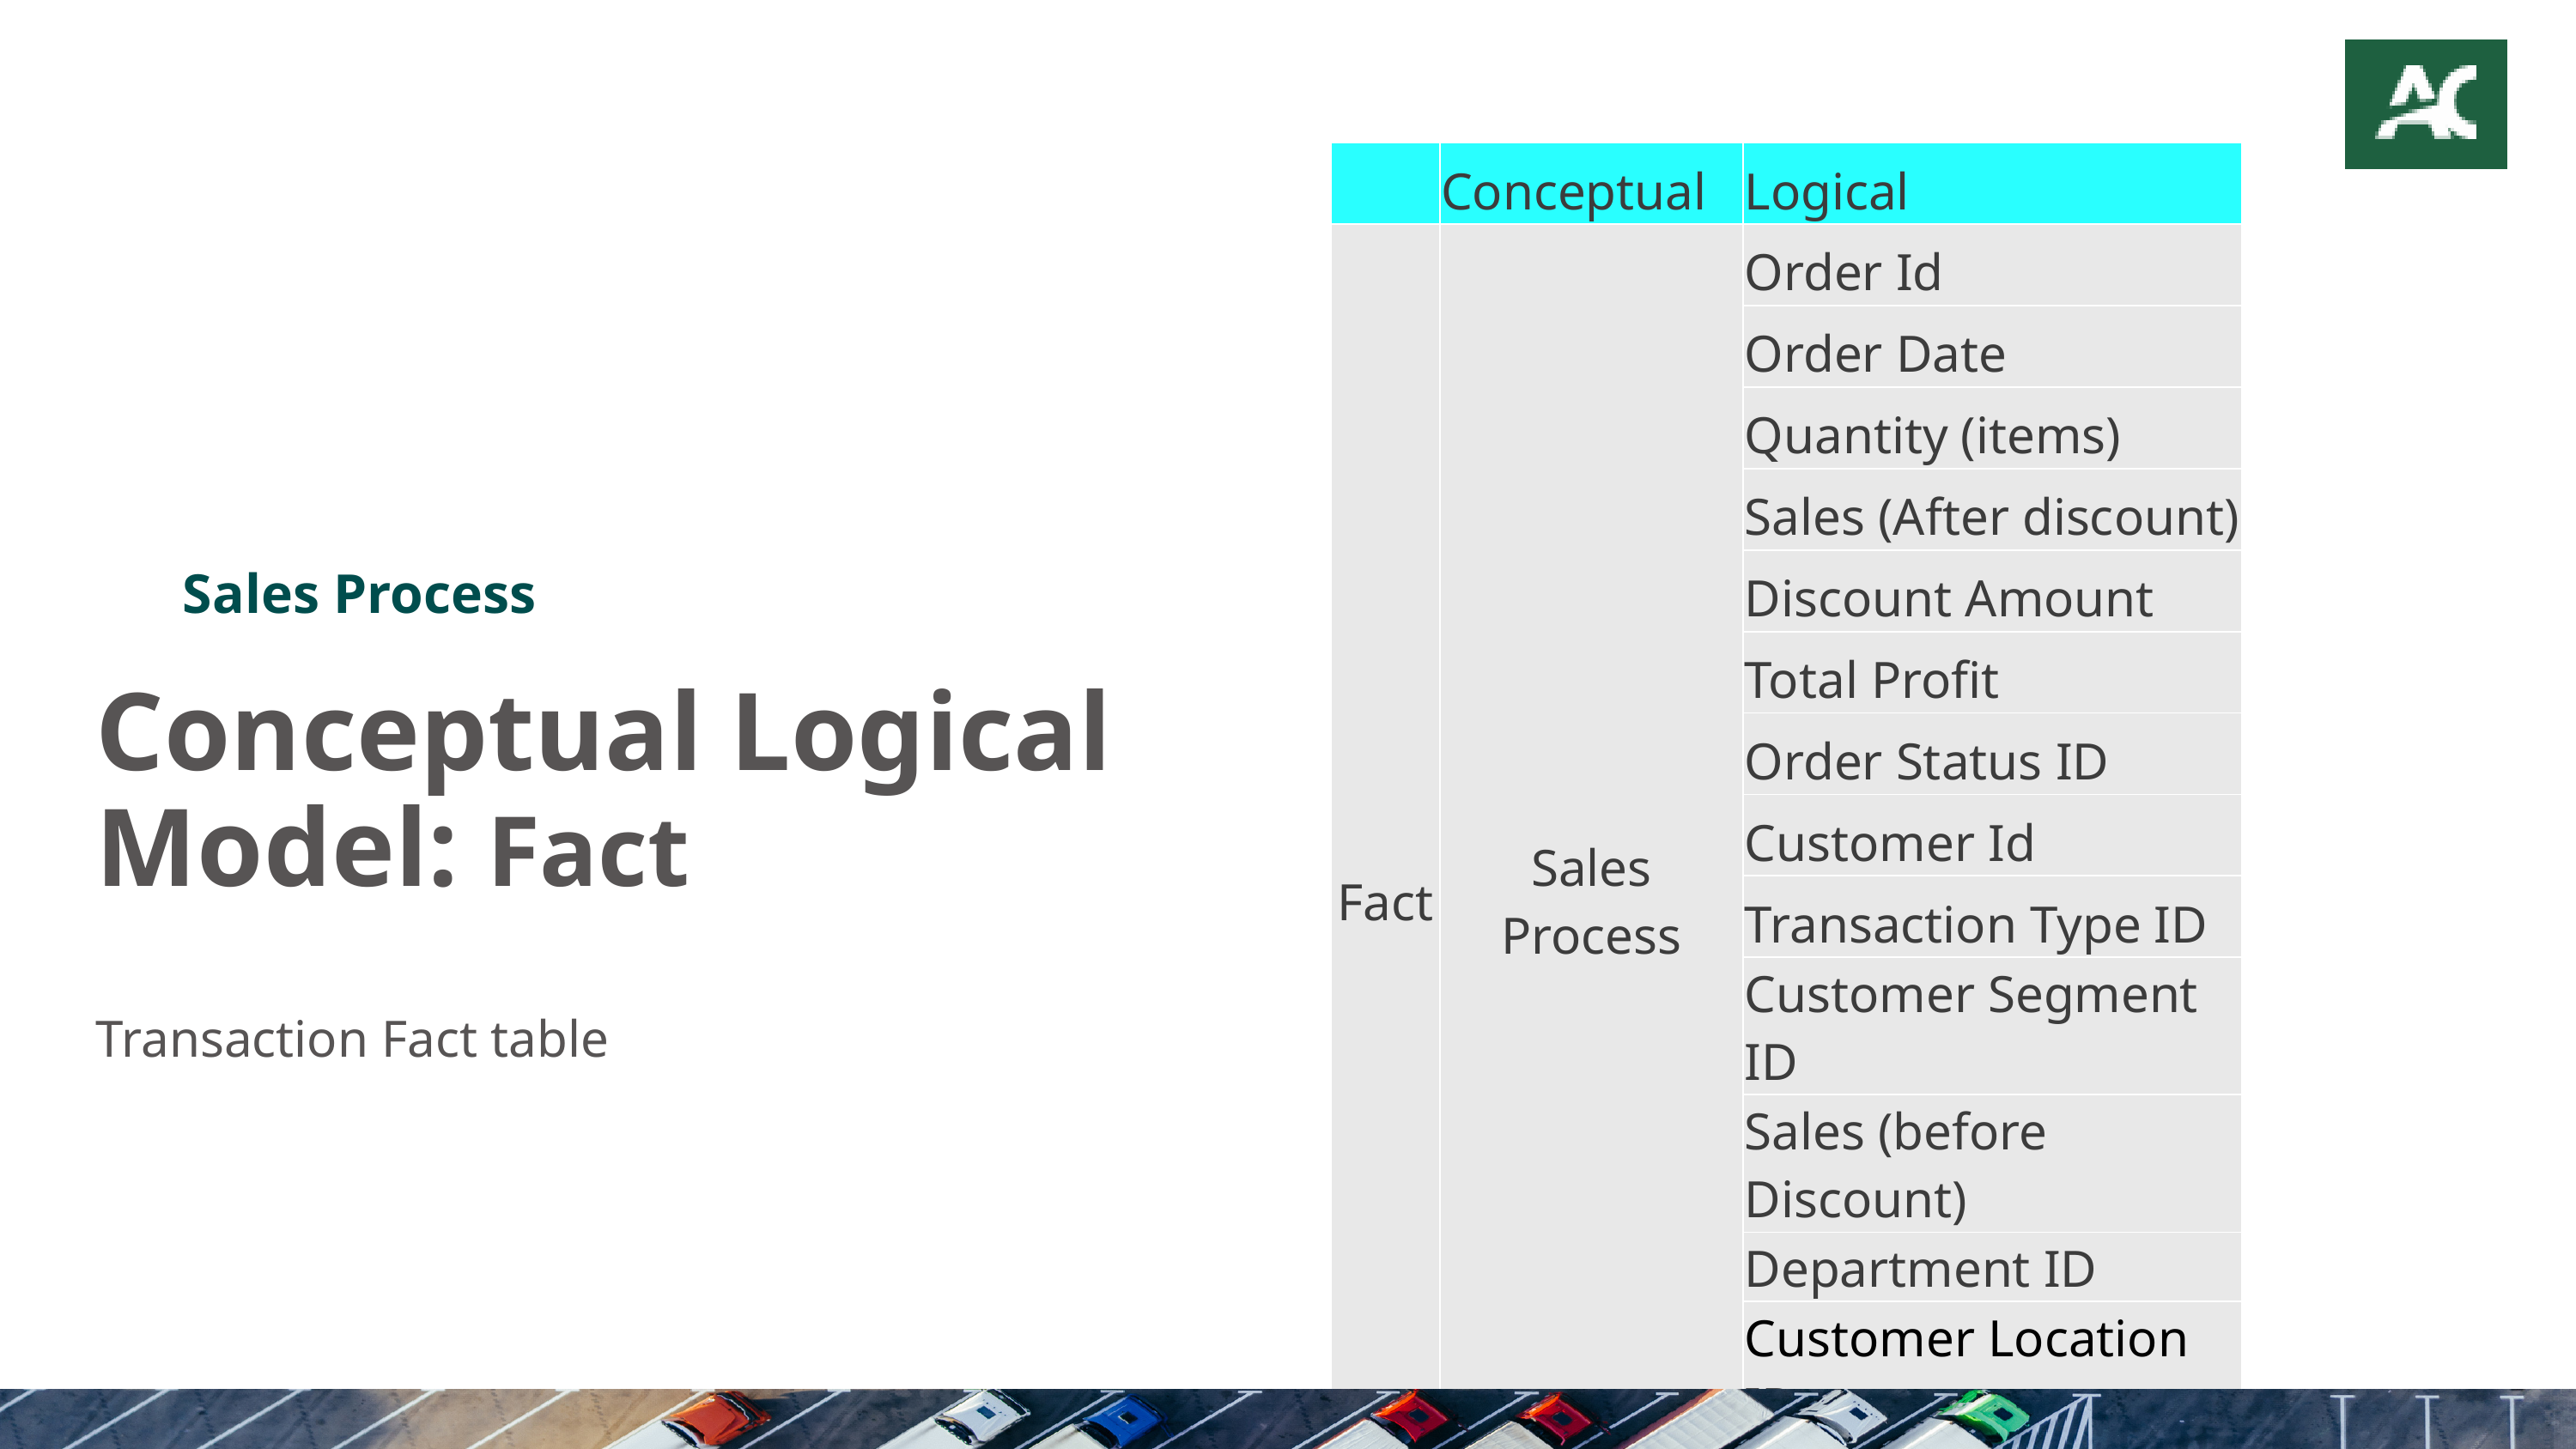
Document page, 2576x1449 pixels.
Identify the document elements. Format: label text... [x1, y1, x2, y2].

text_box Sales Process [169, 429, 944, 632]
table_cell Fact [1332, 225, 1439, 1389]
picture [2345, 39, 2507, 170]
table_cell Quantity (items) [1744, 388, 2241, 468]
table_header Logical [1744, 143, 2241, 223]
table_header Conceptual [1441, 143, 1742, 223]
table_cell Transaction Type ID [1744, 876, 2241, 956]
table_cell Customer Id [1744, 795, 2241, 875]
table_cell Order Date [1744, 306, 2241, 386]
table_cell Sales Process [1441, 225, 1742, 1389]
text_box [0, 1389, 2576, 1449]
table_cell Order Status ID [1744, 713, 2241, 794]
title Conceptual Logical Model: Fact Transaction Fact table [82, 671, 1206, 1141]
table_cell Total Profit [1744, 633, 2241, 712]
table_header [1332, 143, 1439, 223]
table_cell Customer Location ID [1744, 1302, 2241, 1389]
table_cell Sales (After discount) [1744, 470, 2241, 549]
table_cell Sales (before Discount) [1744, 1095, 2241, 1232]
table_cell Order Id [1744, 225, 2241, 305]
table_cell Customer Segment ID [1744, 958, 2241, 1094]
table_cell Discount Amount [1744, 551, 2241, 631]
table_cell Department ID [1744, 1233, 2241, 1300]
